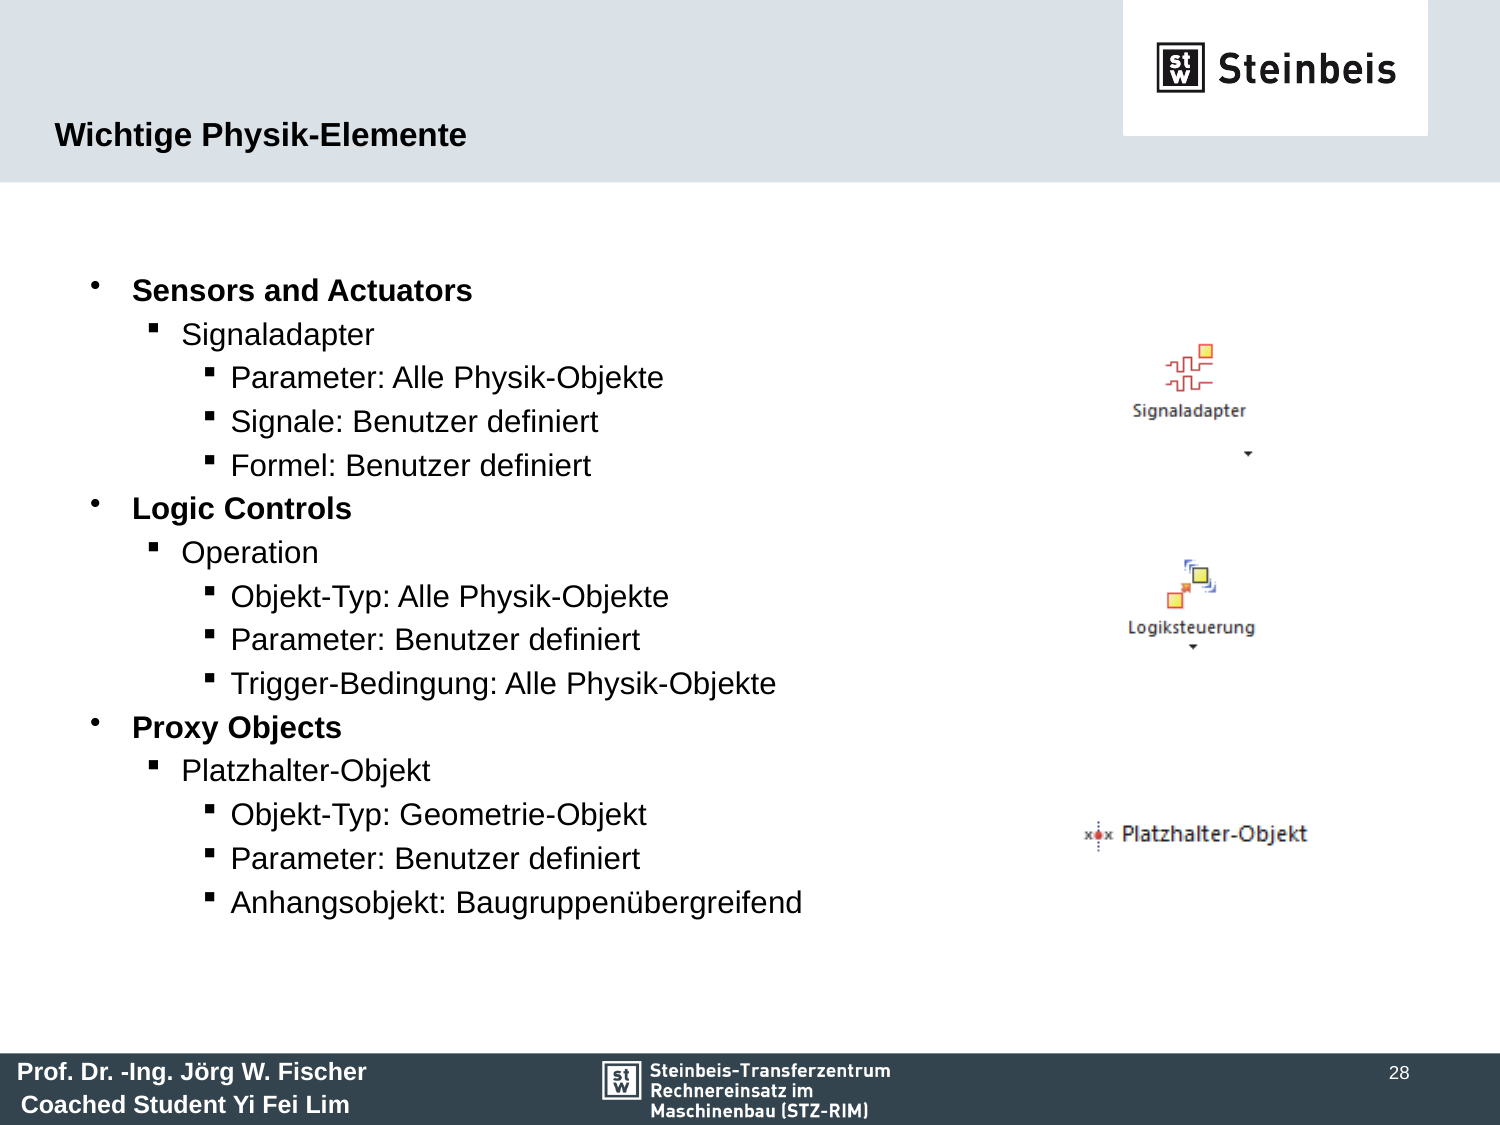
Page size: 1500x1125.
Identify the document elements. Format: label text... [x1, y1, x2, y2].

slide_number 28 [1074, 1053, 1426, 1125]
title Wichtige Physik-Elemente [39, 66, 951, 162]
list Sensors and Actuators Signaladapter Parameter: Alle Physik-Objekte Signale: Benutzer definiert Formel: Benutzer definiert Logic Controls Operation Objekt-Typ: Alle Physik-Objekte Parameter: Benutzer definiert Trigger-Bedingung: Alle Physik-Objekte Proxy Objects Platzhalter-Objekt Objekt-Typ: Geometrie-Objekt Parameter: Benutzer definiert Anhangsobjekt: Baugruppenübergreifend [74, 262, 1426, 1006]
picture [1114, 552, 1265, 674]
picture [1128, 338, 1265, 466]
picture [1074, 817, 1364, 861]
picture [592, 1057, 908, 1121]
picture [1108, 0, 1444, 143]
